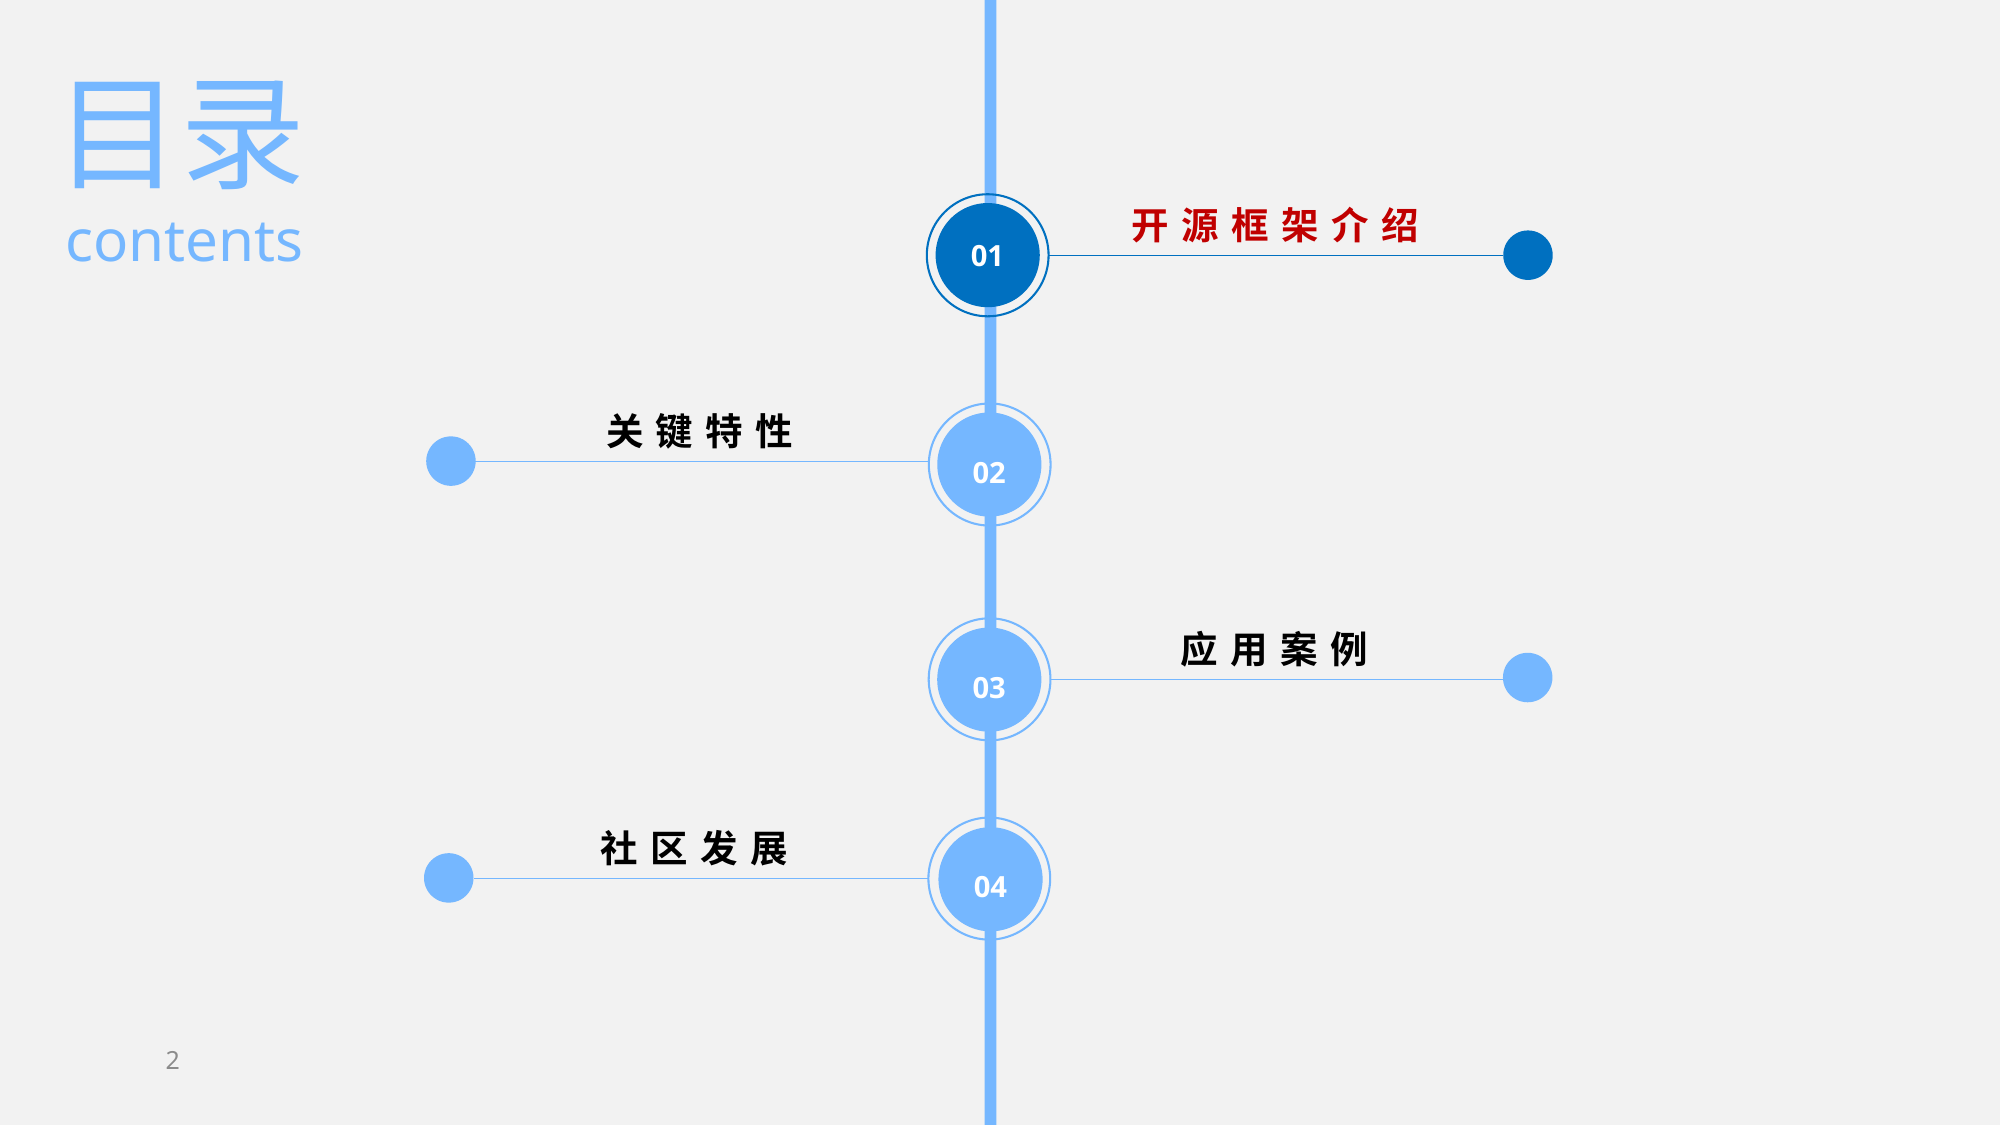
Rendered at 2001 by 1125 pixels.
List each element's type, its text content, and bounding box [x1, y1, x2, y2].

text_box [927, 402, 1052, 527]
text_box contents [50, 195, 344, 281]
text_box [984, 527, 997, 617]
text_box [425, 435, 477, 487]
text_box [984, 941, 997, 1125]
text_box [984, 742, 997, 816]
text_box [984, 0, 997, 193]
text_box [422, 852, 475, 904]
text_box [1501, 651, 1554, 704]
text_box 目录 [40, 47, 541, 213]
text_box [1502, 229, 1554, 281]
text_box 关键特性 [512, 400, 888, 461]
text_box 社区发展 [506, 817, 882, 878]
text_box [927, 816, 1052, 941]
slide_number 2 [150, 1035, 594, 1088]
text_box [984, 317, 997, 402]
text_box [925, 193, 1050, 318]
text_box 应用案例 [1086, 618, 1462, 679]
text_box 开源框架介绍 [1087, 194, 1463, 255]
text_box [927, 617, 1052, 742]
